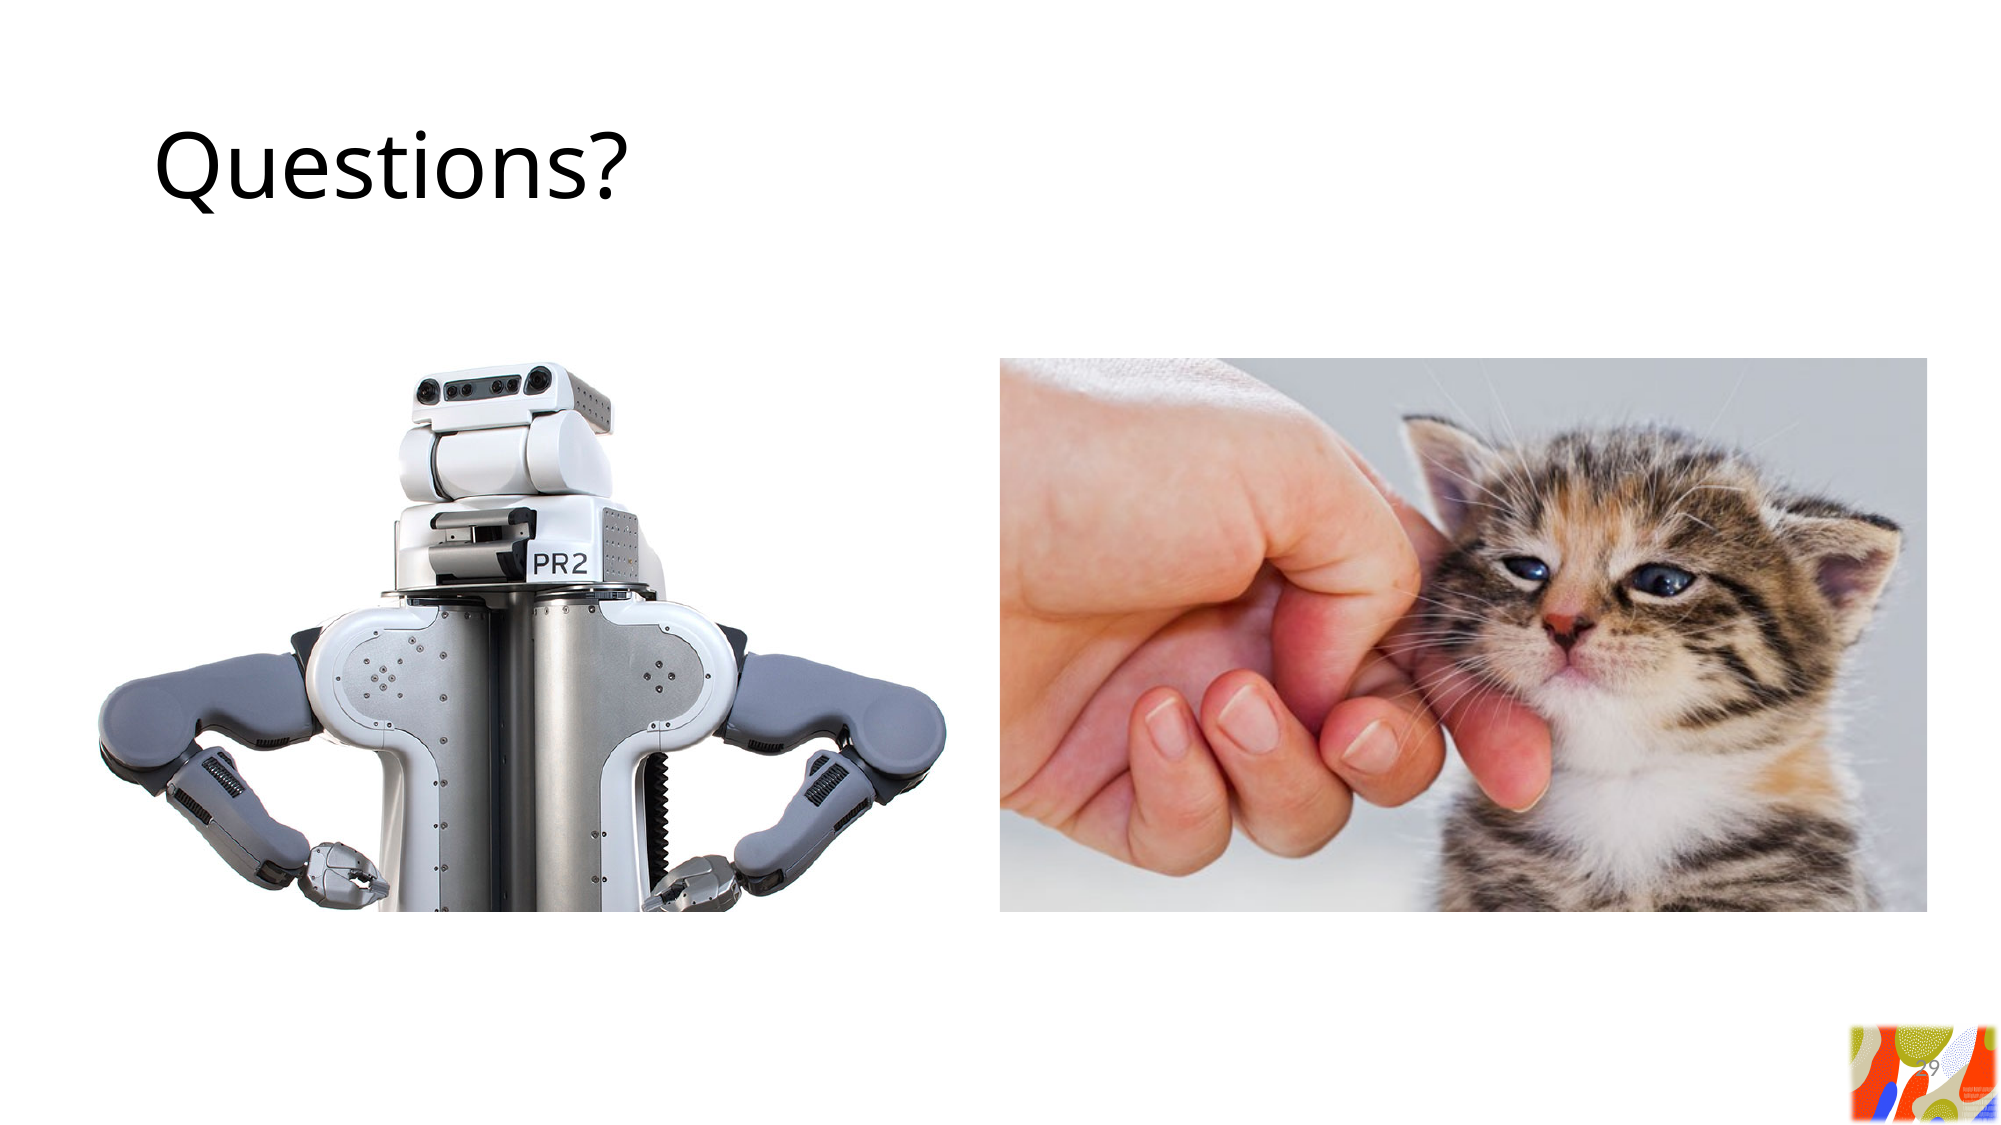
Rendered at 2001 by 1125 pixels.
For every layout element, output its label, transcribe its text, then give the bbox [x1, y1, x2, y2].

title Questions? [137, 59, 1863, 278]
picture [1854, 1030, 1992, 1117]
picture [999, 358, 1928, 912]
slide_number 29 [1505, 1036, 1956, 1097]
picture [85, 358, 961, 912]
